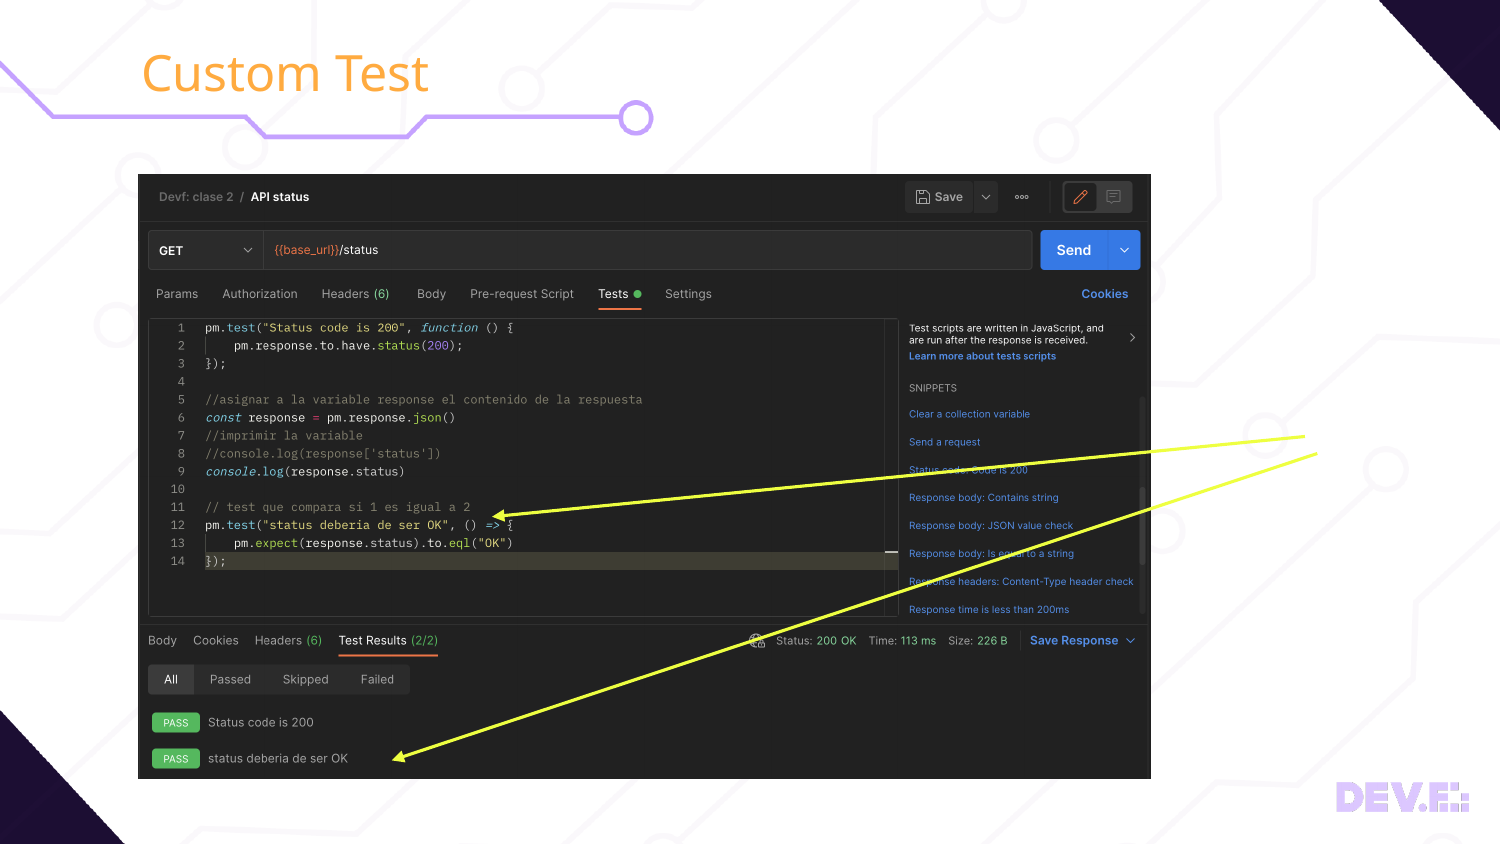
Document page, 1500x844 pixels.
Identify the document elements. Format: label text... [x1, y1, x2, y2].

picture [0, 0, 1500, 844]
title Custom Test [51, 17, 1449, 112]
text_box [391, 453, 1318, 761]
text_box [491, 436, 1306, 517]
